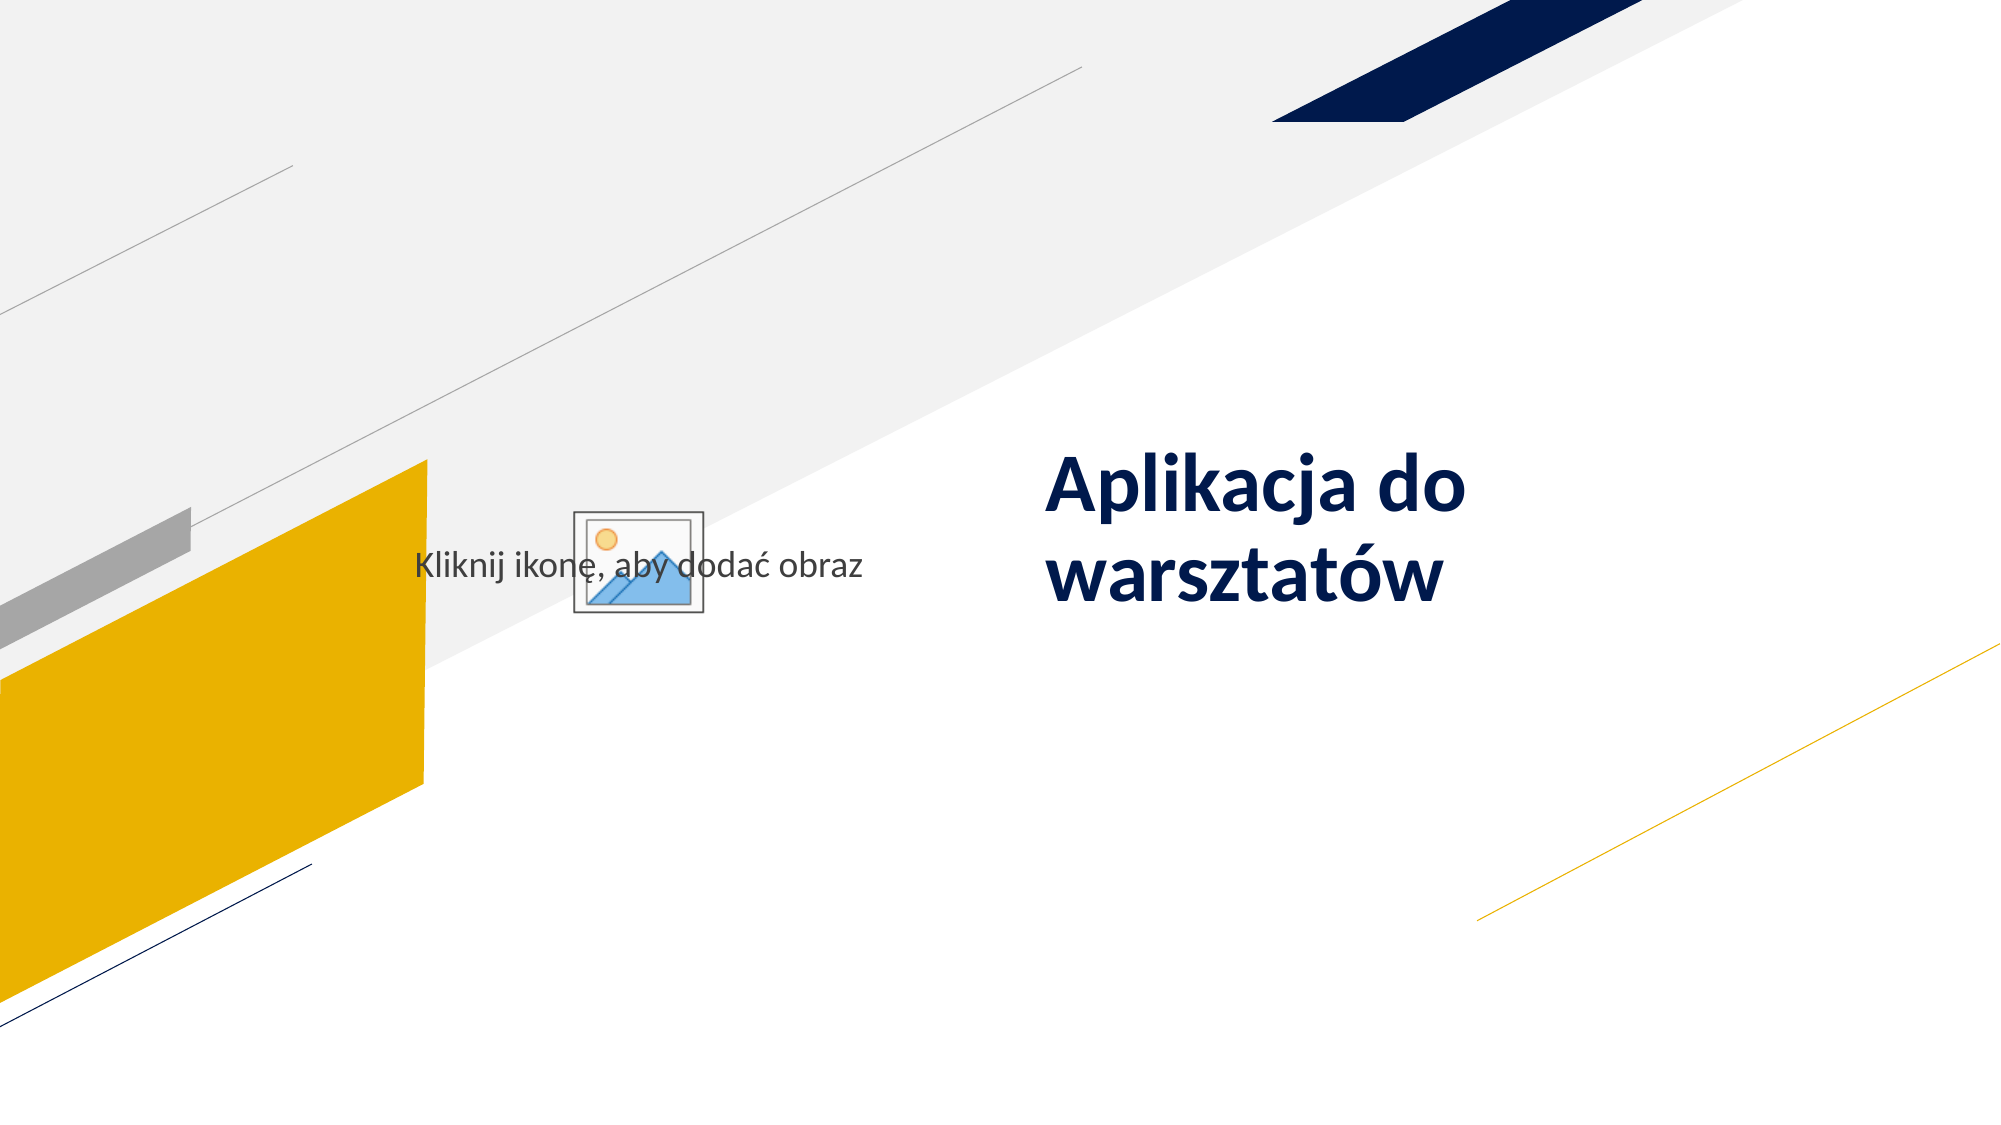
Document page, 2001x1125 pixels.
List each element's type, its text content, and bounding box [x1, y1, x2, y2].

title Aplikacja do warsztatów [1030, 326, 1837, 620]
picture [276, 141, 1003, 984]
